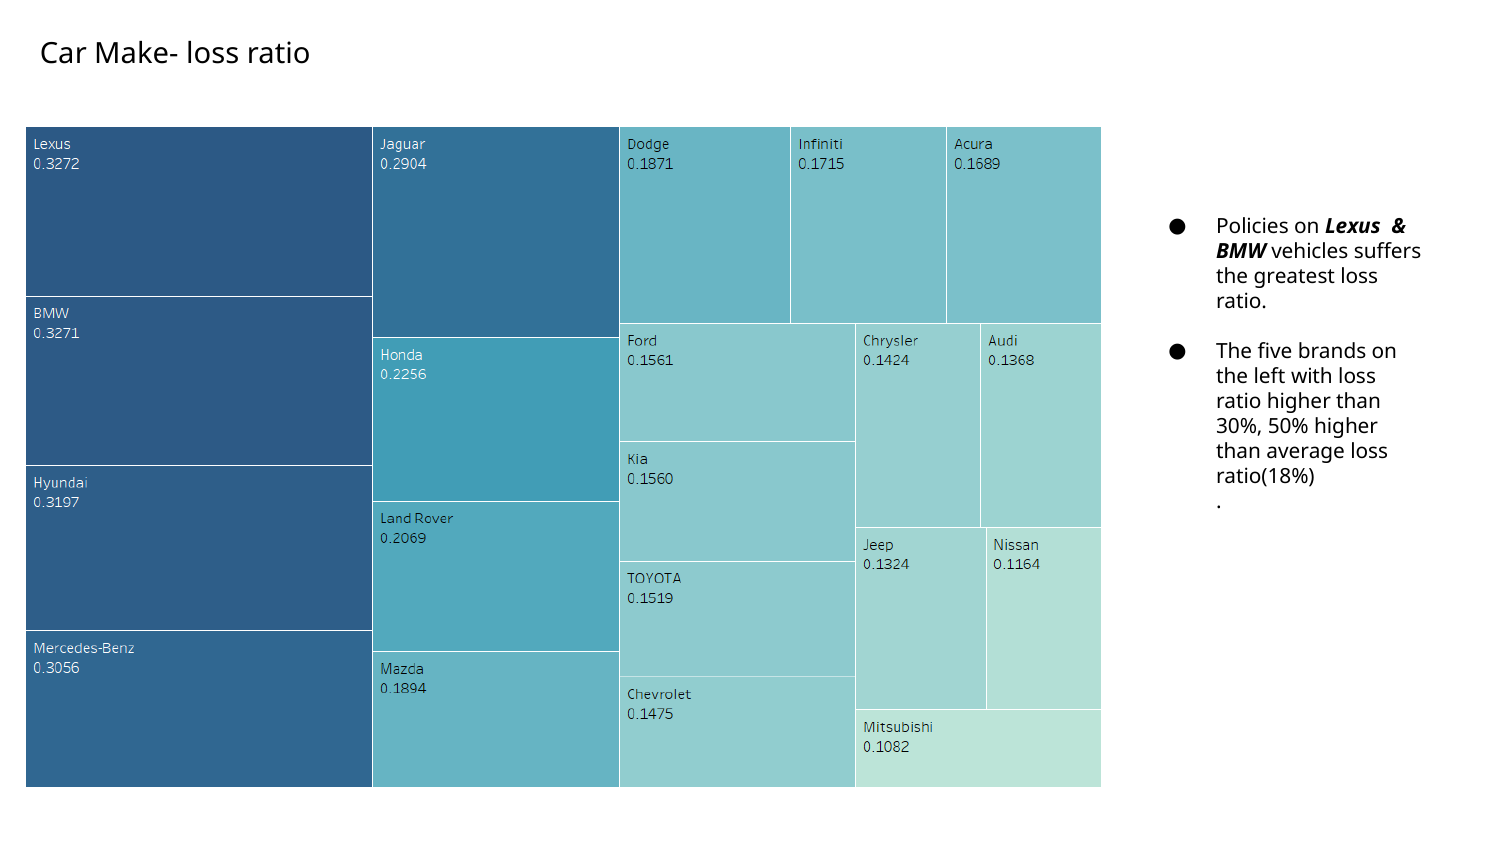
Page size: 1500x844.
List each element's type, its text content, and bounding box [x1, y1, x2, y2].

text_box Policies on Lexus & BMW vehicles suffers the greatest loss ratio. The five brands on the left with loss ratio higher than 30%, 50% higher than average loss ratio(18%) . [1126, 197, 1440, 747]
picture [24, 125, 1102, 787]
text_box Car Make- loss ratio [24, 19, 605, 101]
